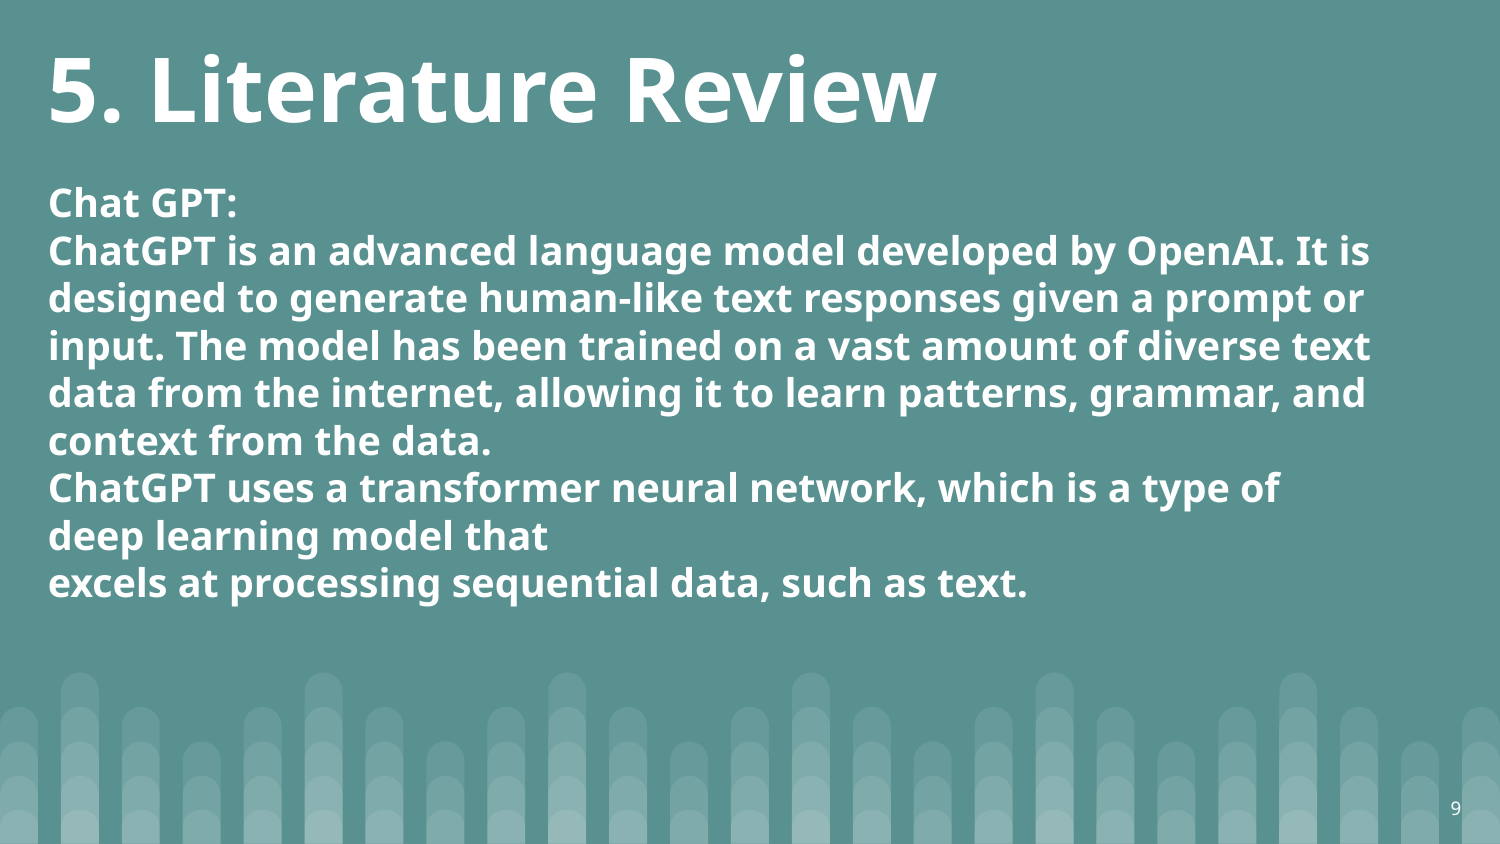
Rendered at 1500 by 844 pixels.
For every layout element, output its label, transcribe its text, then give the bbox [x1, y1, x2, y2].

text_box Chat GPT: ChatGPT is an advanced language model developed by OpenAI. It is designed to generate human-like text responses given a prompt or input. The model has been trained on a vast amount of diverse text data from the internet, allowing it to learn patterns, grammar, and context from the data. ChatGPT uses a transformer neural network, which is a type of deep learning model that excels at processing sequential data, such as text. [32, 163, 1392, 716]
slide_number 9 [1386, 777, 1477, 842]
title 5. Literature Review [32, 32, 1444, 142]
